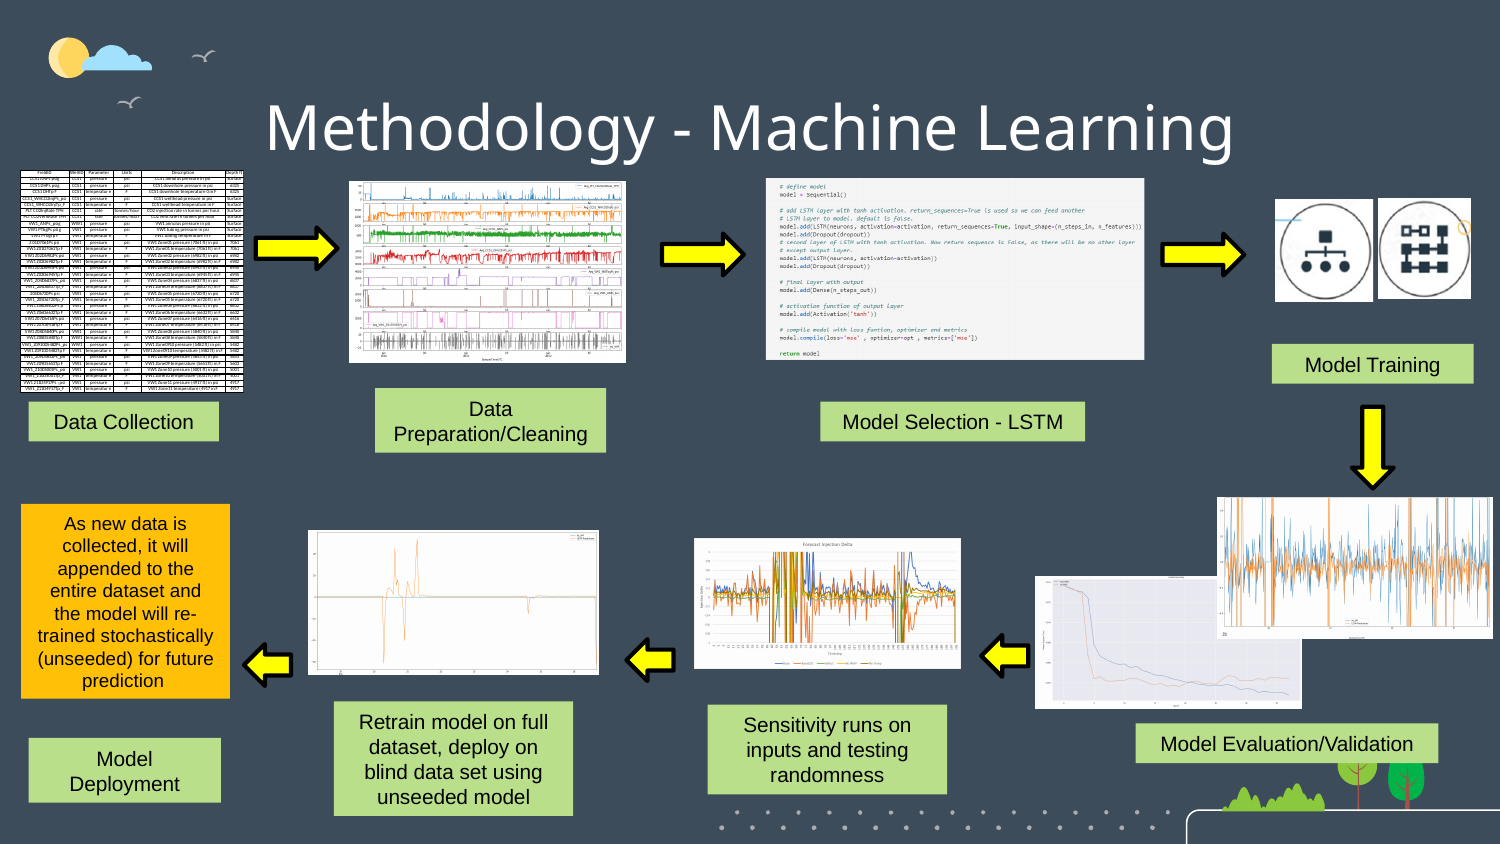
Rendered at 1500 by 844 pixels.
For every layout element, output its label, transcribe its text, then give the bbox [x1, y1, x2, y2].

text_box Model Evaluation/Validation [1135, 723, 1439, 764]
text_box Model Deployment [28, 737, 221, 803]
picture [693, 537, 961, 669]
title Methodology - Machine Learning [118, 72, 1384, 167]
text_box [624, 637, 676, 683]
text_box [253, 225, 340, 272]
text_box [979, 632, 1030, 679]
text_box Data Preparation/Cleaning [375, 388, 607, 453]
text_box Sensitivity runs on inputs and testing randomness [707, 704, 948, 795]
picture [1265, 198, 1480, 311]
picture [348, 181, 626, 364]
text_box Model Selection - LSTM [820, 401, 1086, 442]
text_box As new data is collected, it will appended to the entire dataset and the model will re-trained stochastically (unseeded) for future prediction [21, 503, 230, 699]
picture [1035, 497, 1493, 709]
text_box [1349, 404, 1396, 491]
text_box [241, 642, 294, 688]
picture [308, 530, 599, 675]
text_box [659, 231, 746, 278]
picture [19, 169, 245, 394]
text_box Retrain model on full dataset, deploy on blind data set using unseeded model [333, 701, 574, 816]
text_box Model Training [1271, 343, 1474, 384]
picture [765, 178, 1145, 361]
text_box [1160, 231, 1247, 278]
text_box Data Collection [28, 401, 219, 442]
